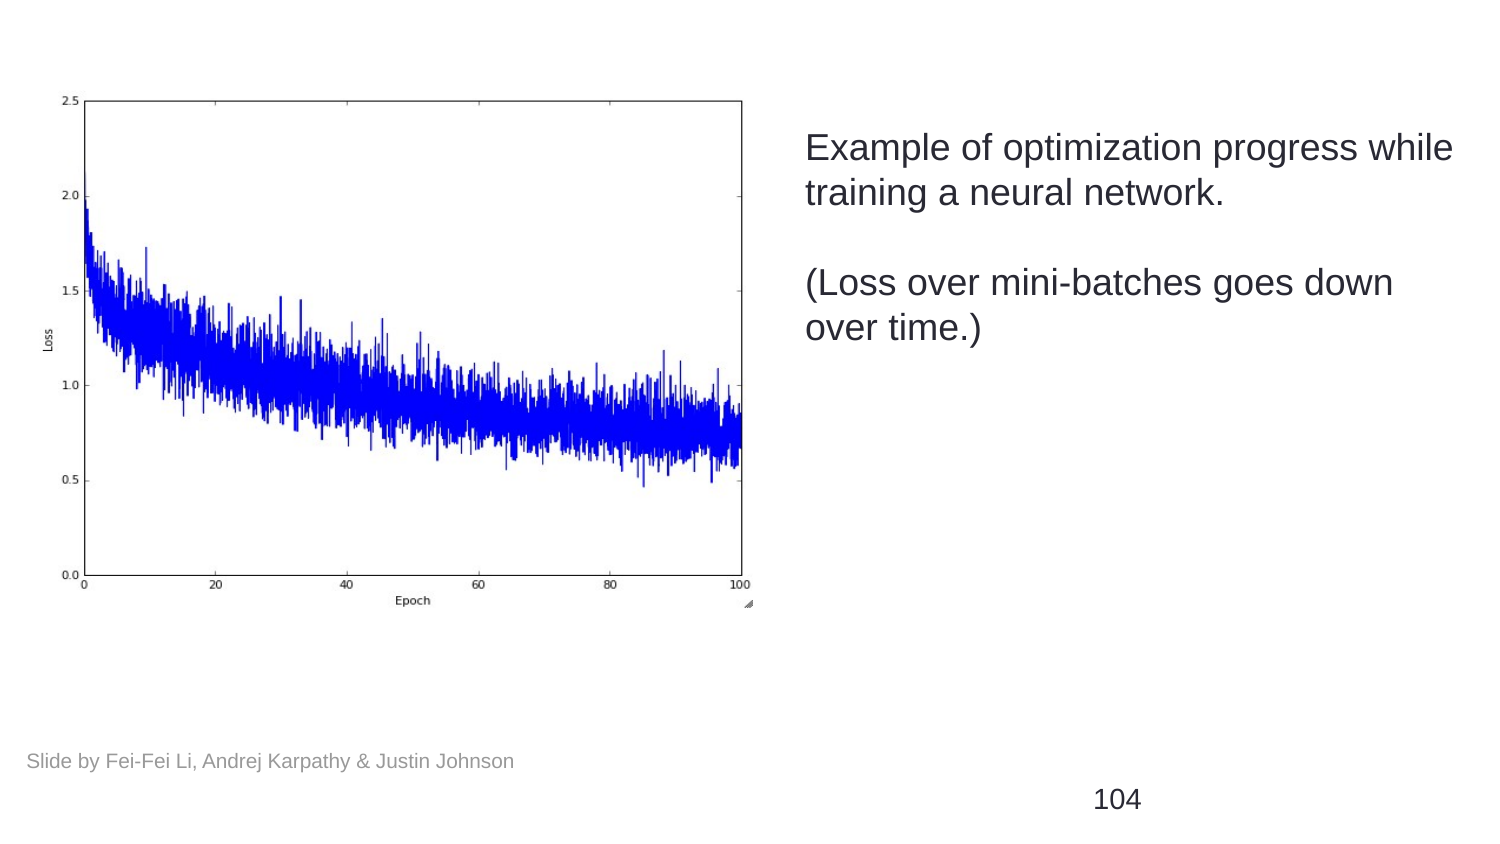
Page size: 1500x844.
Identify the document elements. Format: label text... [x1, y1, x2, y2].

slide_number 104 [1066, 765, 1157, 831]
picture [30, 90, 753, 612]
text_box Example of optimization progress while training a neural network. (Loss over mini-batches goes down over time.) [790, 108, 1474, 669]
